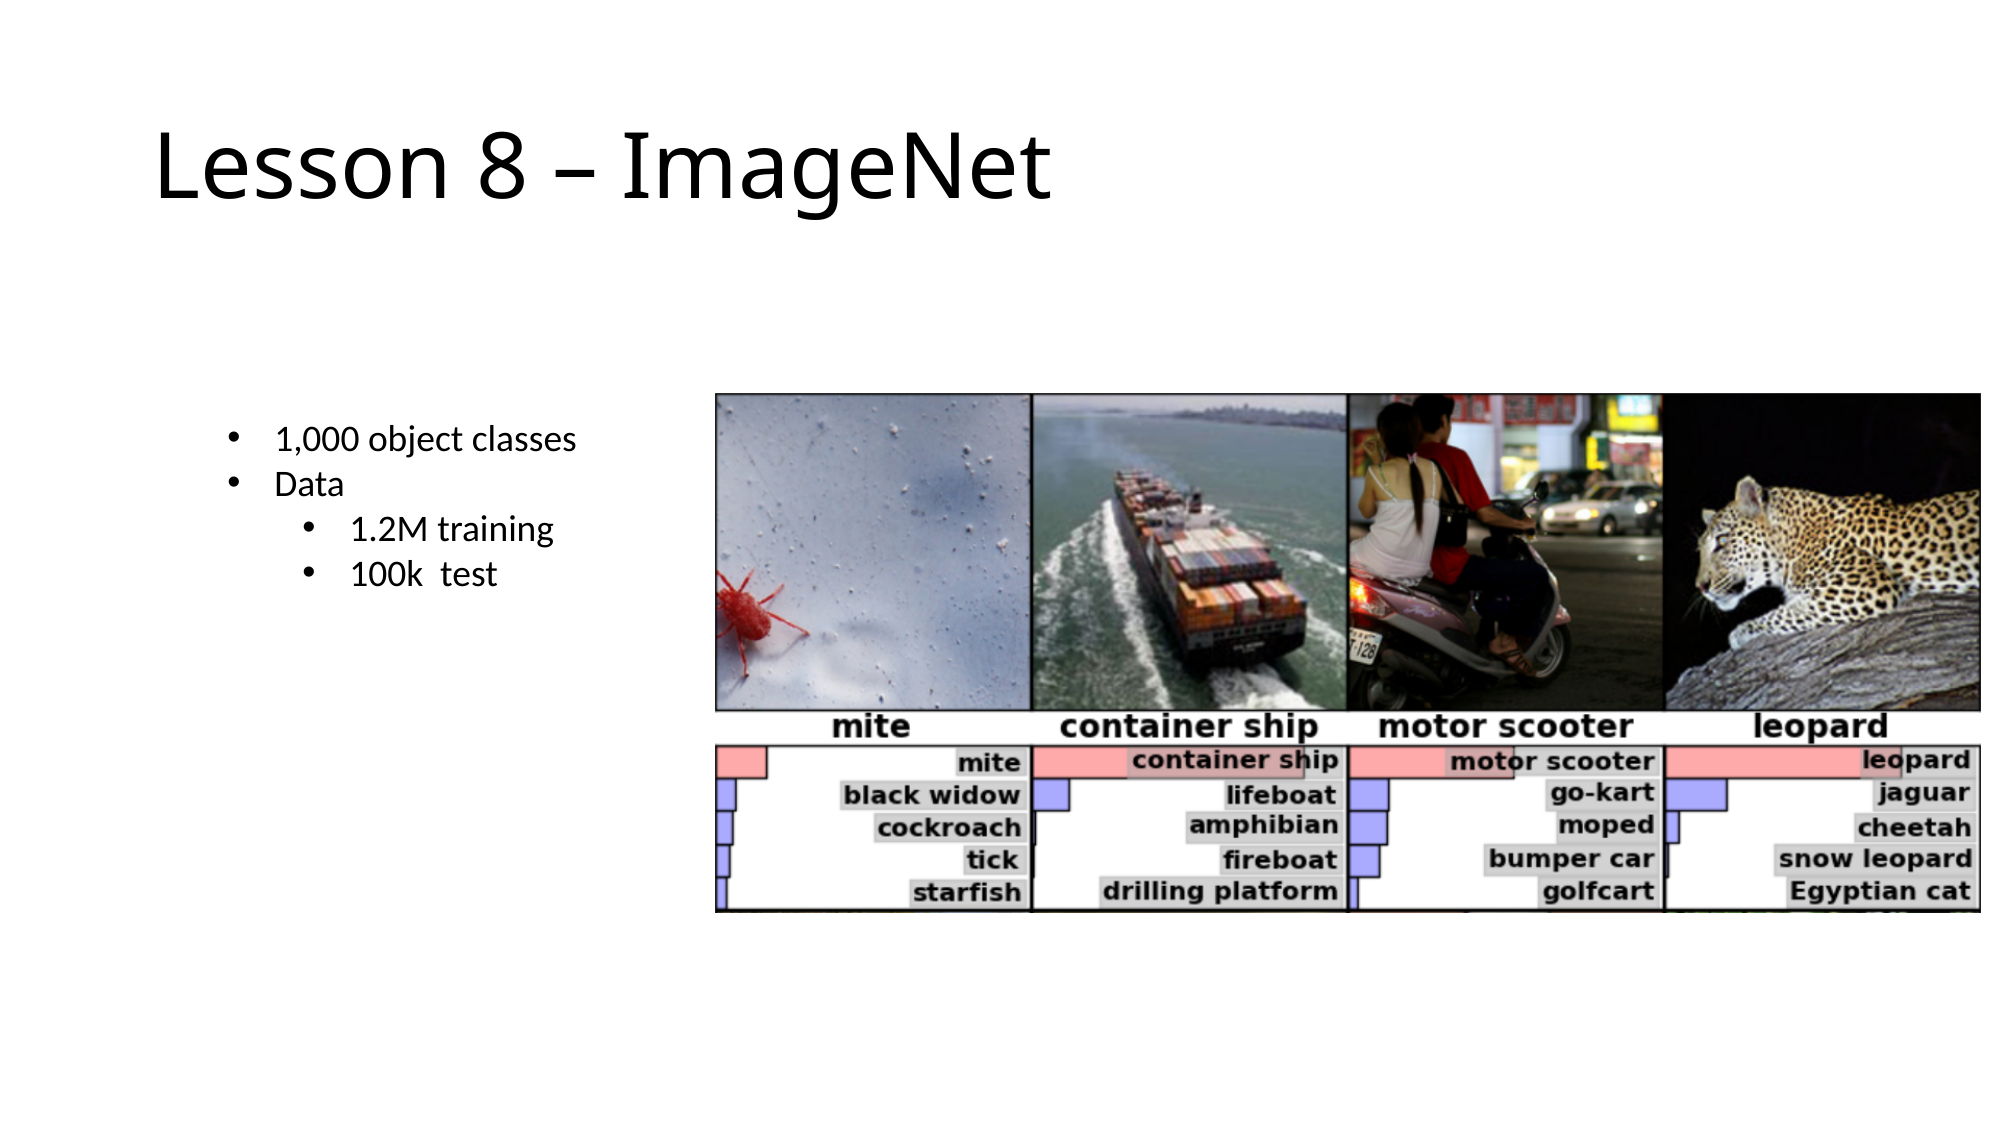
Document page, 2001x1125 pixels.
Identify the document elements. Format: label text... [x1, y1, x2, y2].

text_box 1,000 object classes Data 1.2M training 100k test [212, 406, 593, 602]
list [711, 389, 1983, 913]
title Lesson 8 – ImageNet [137, 59, 1863, 278]
